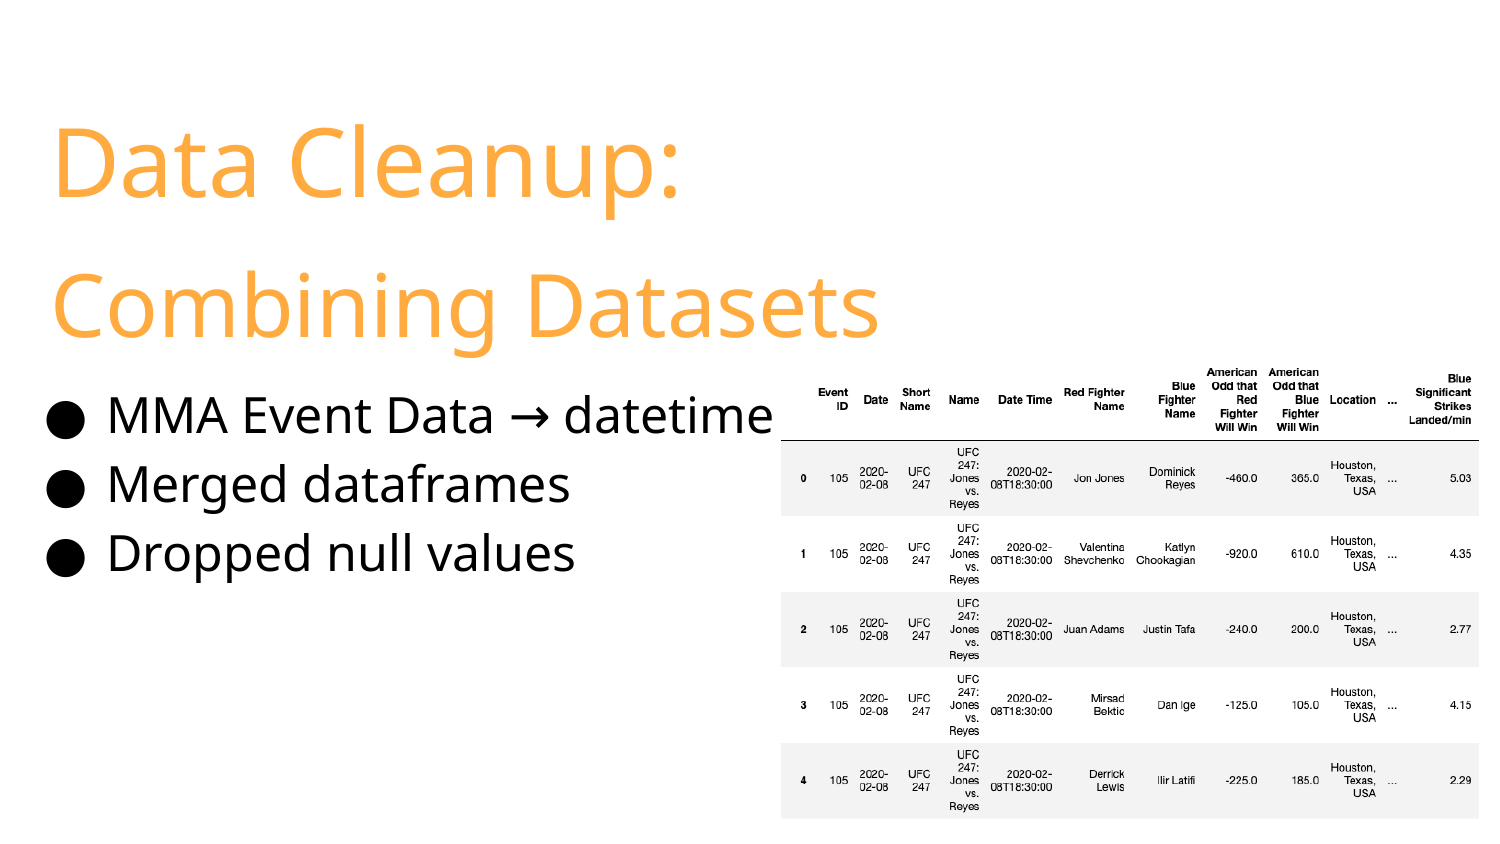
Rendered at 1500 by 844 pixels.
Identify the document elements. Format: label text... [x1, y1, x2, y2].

title Data Cleanup: Combining Datasets [35, 82, 922, 359]
picture [779, 359, 1479, 819]
text_box MMA Event Data → datetime Merged dataframes Dropped null values [16, 359, 778, 714]
